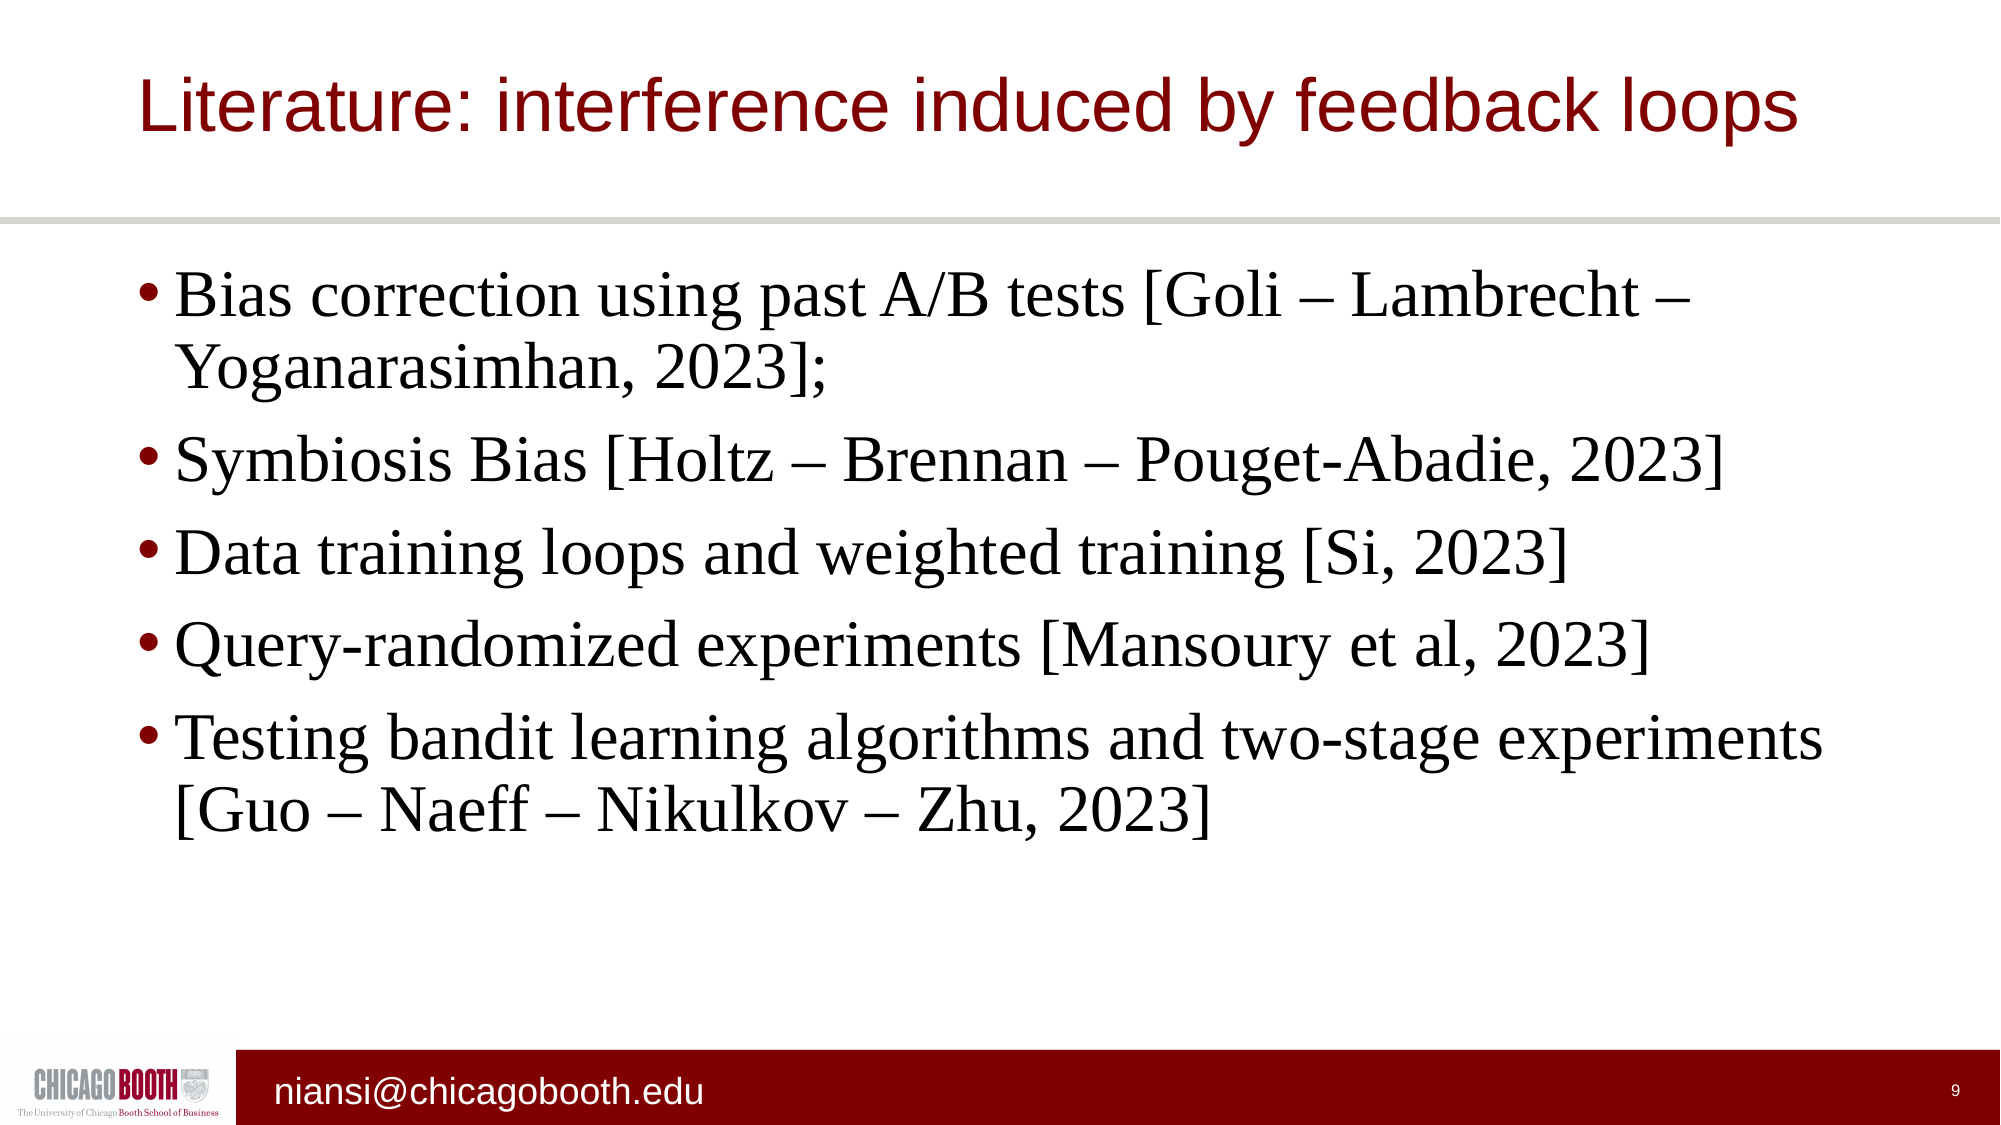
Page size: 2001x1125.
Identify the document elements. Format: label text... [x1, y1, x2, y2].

title Literature: interference induced by feedback loops [137, 0, 1863, 216]
picture [0, 1033, 236, 1125]
slide_number 9 [1412, 1059, 1976, 1120]
list Bias correction using past A/B tests [Goli – Lambrecht – Yoganarasimhan, 2023]; Symbiosis Bias [Holtz – Brennan – Pouget-Abadie, 2023] Data training loops and weighted training [Si, 2023] Query-randomized experiments [Mansoury et al, 2023] Testing bandit learning algorithms and two-stage experiments [Guo – Naeff – Nikulkov – Zhu, 2023] [137, 251, 1863, 979]
